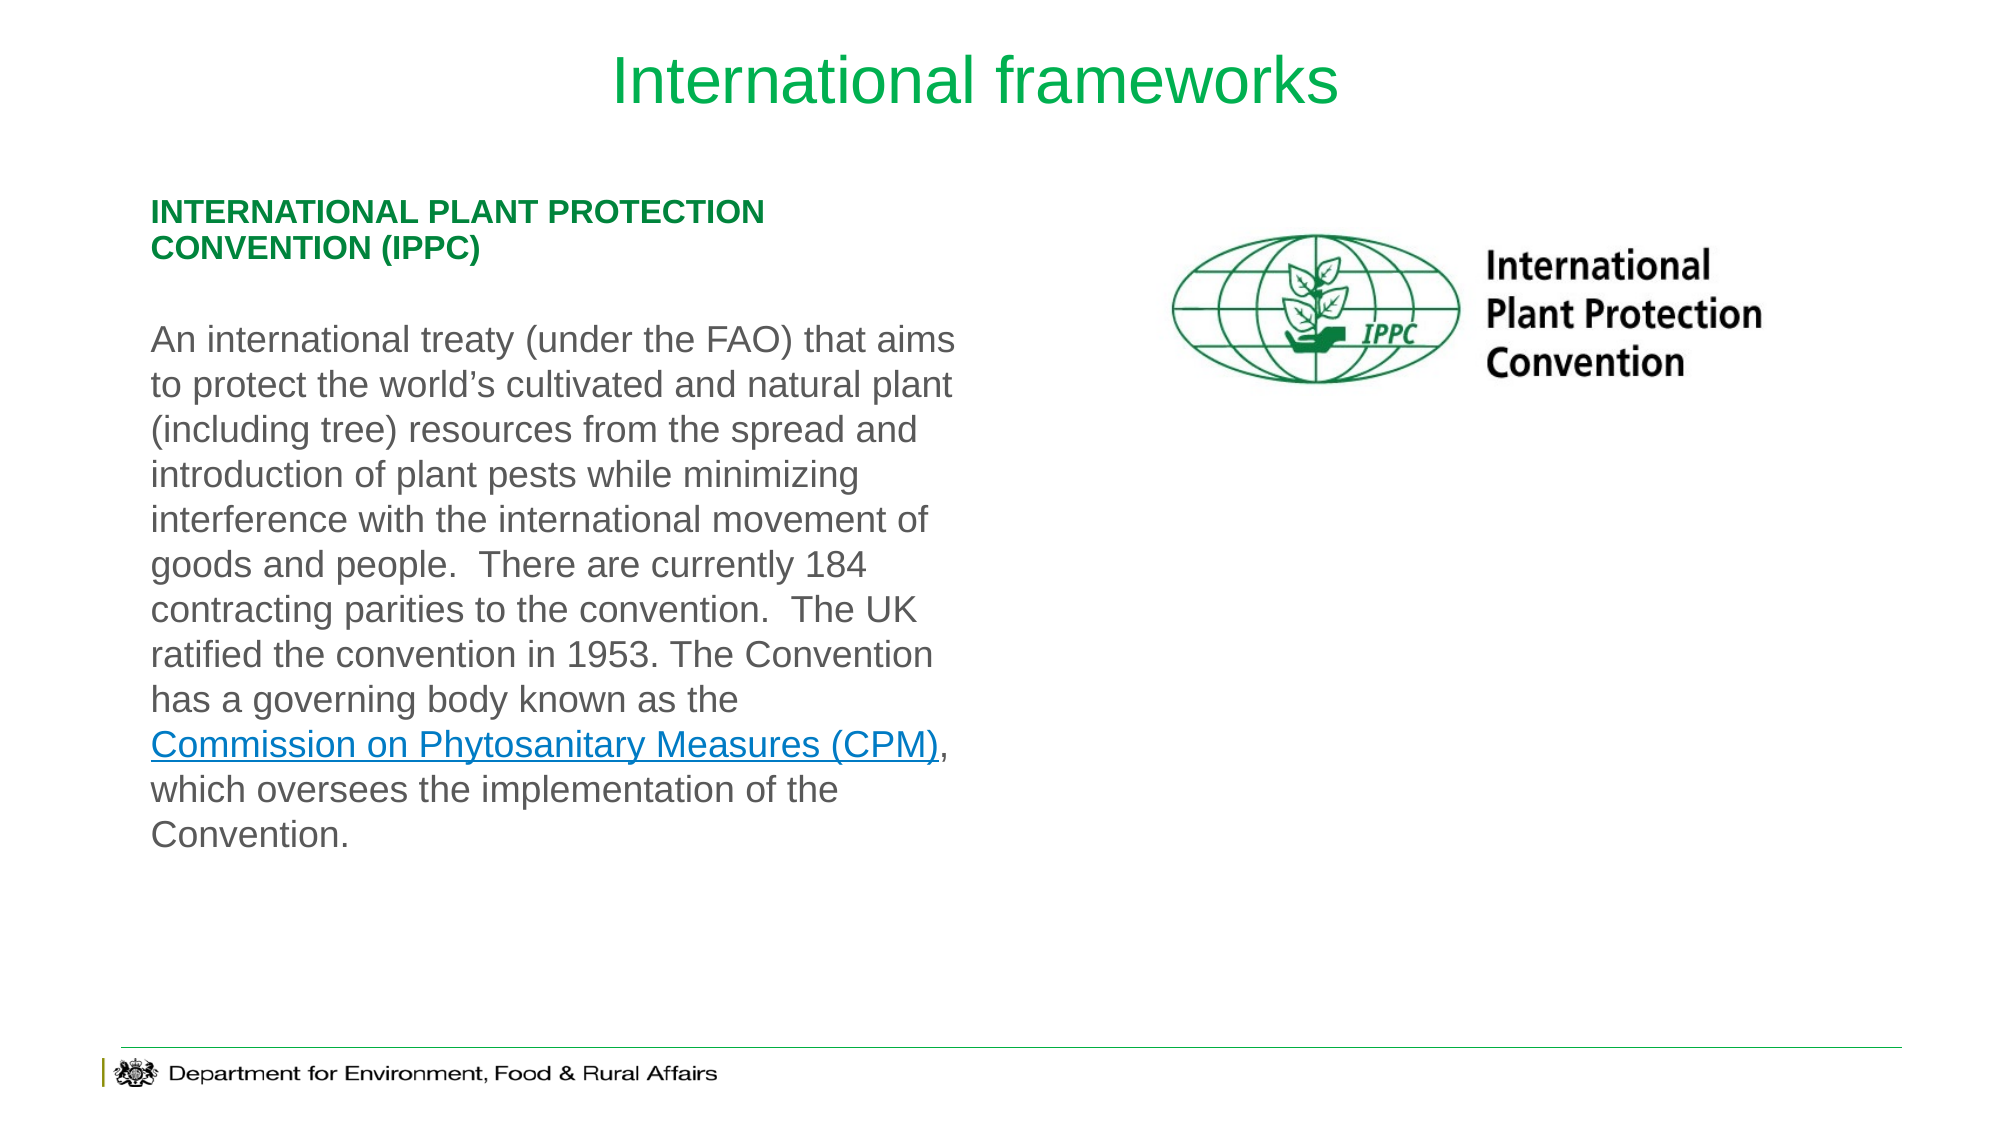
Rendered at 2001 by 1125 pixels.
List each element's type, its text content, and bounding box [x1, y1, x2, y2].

title International frameworks [573, 35, 1377, 226]
picture [1138, 227, 1796, 396]
picture [102, 1058, 717, 1087]
list INTERNATIONAL PLANT PROTECTION CONVENTION (IPPC) An international treaty (under the FAO) that aims to protect the world’s cultivated and natural plant (including tree) resources from the spread and introduction of plant pests while minimizing interference with the international movement of goods and people. There are currently 184 contracting parities to the convention. The UK ratified the convention in 1953. The Convention has a governing body known as the Commission on Phytosanitary Measures (CPM), which oversees the implementation of the Convention. [150, 193, 997, 939]
